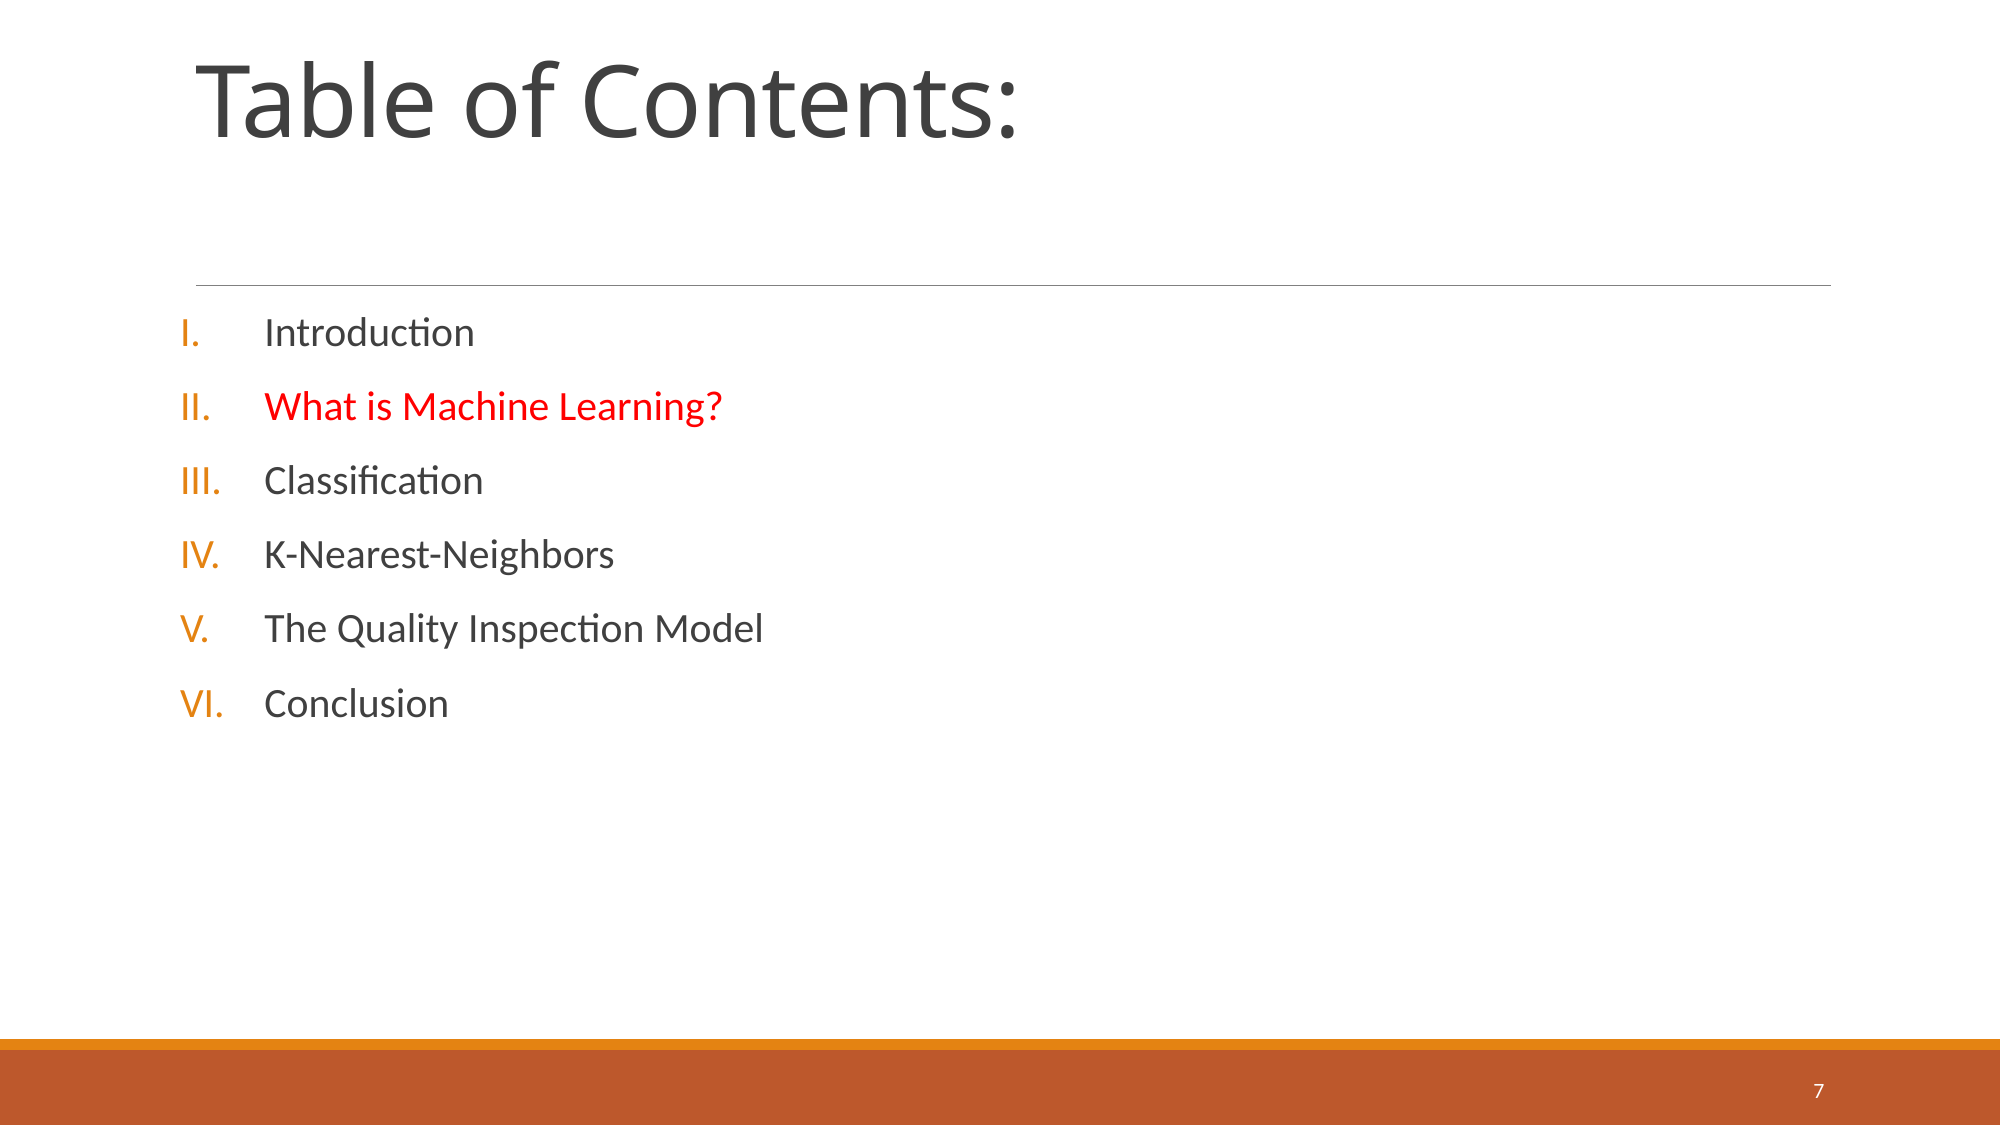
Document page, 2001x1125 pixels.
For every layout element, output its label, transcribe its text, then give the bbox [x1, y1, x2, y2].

slide_number 7 [1624, 1059, 1840, 1120]
title Table of Contents: [180, 47, 1830, 285]
list Introduction What is Machine Learning? Classification K-Nearest-Neighbors The Quality Inspection Model Conclusion [180, 302, 1830, 963]
